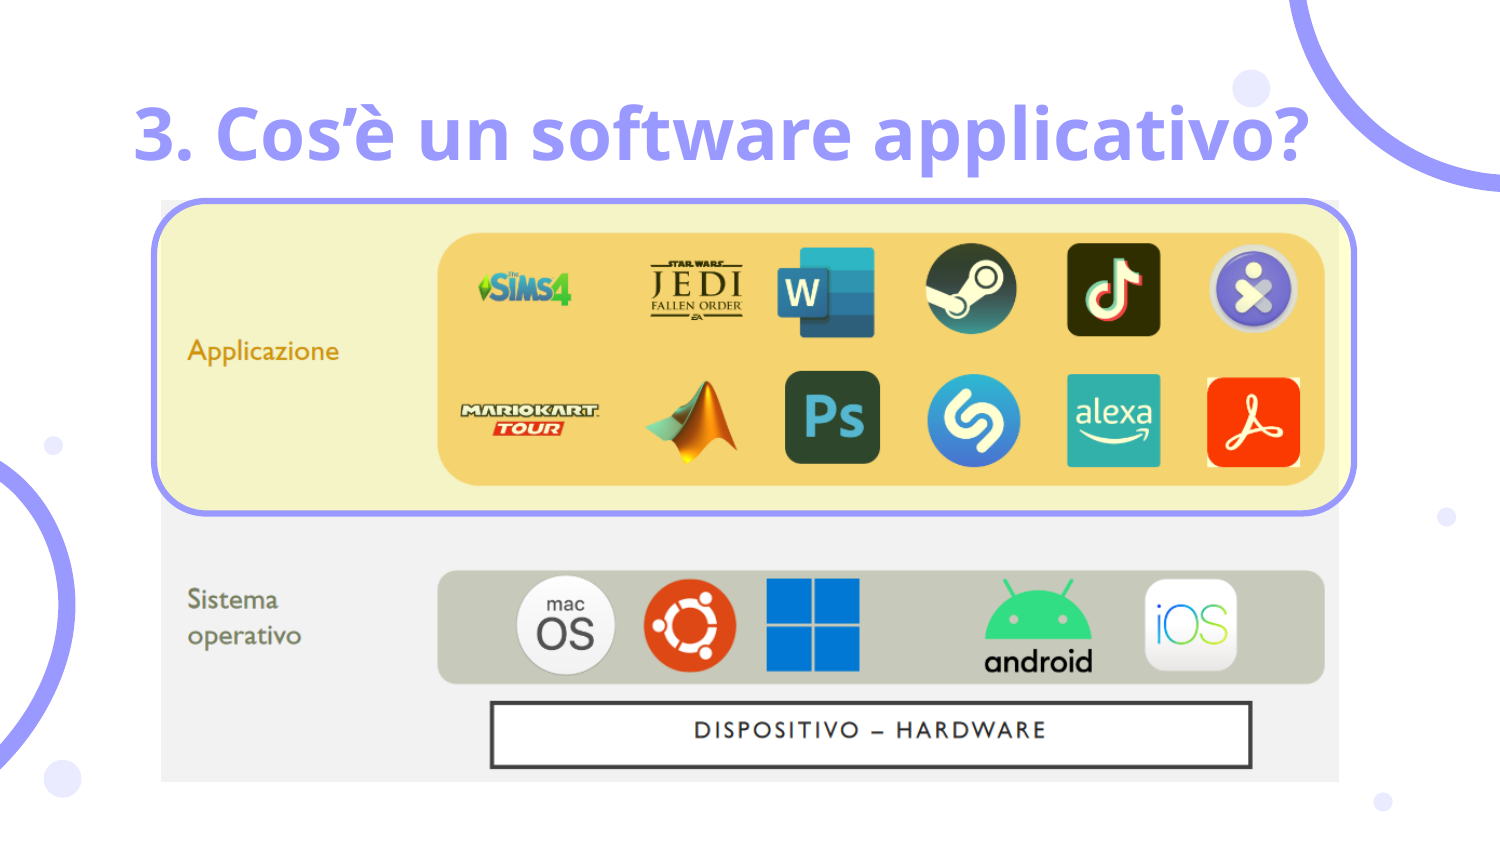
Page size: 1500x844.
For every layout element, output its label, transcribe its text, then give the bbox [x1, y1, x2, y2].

text_box [1344, 222, 1355, 493]
title 3. Cos’è un software applicativo? [118, 72, 1382, 167]
picture [161, 200, 1339, 782]
